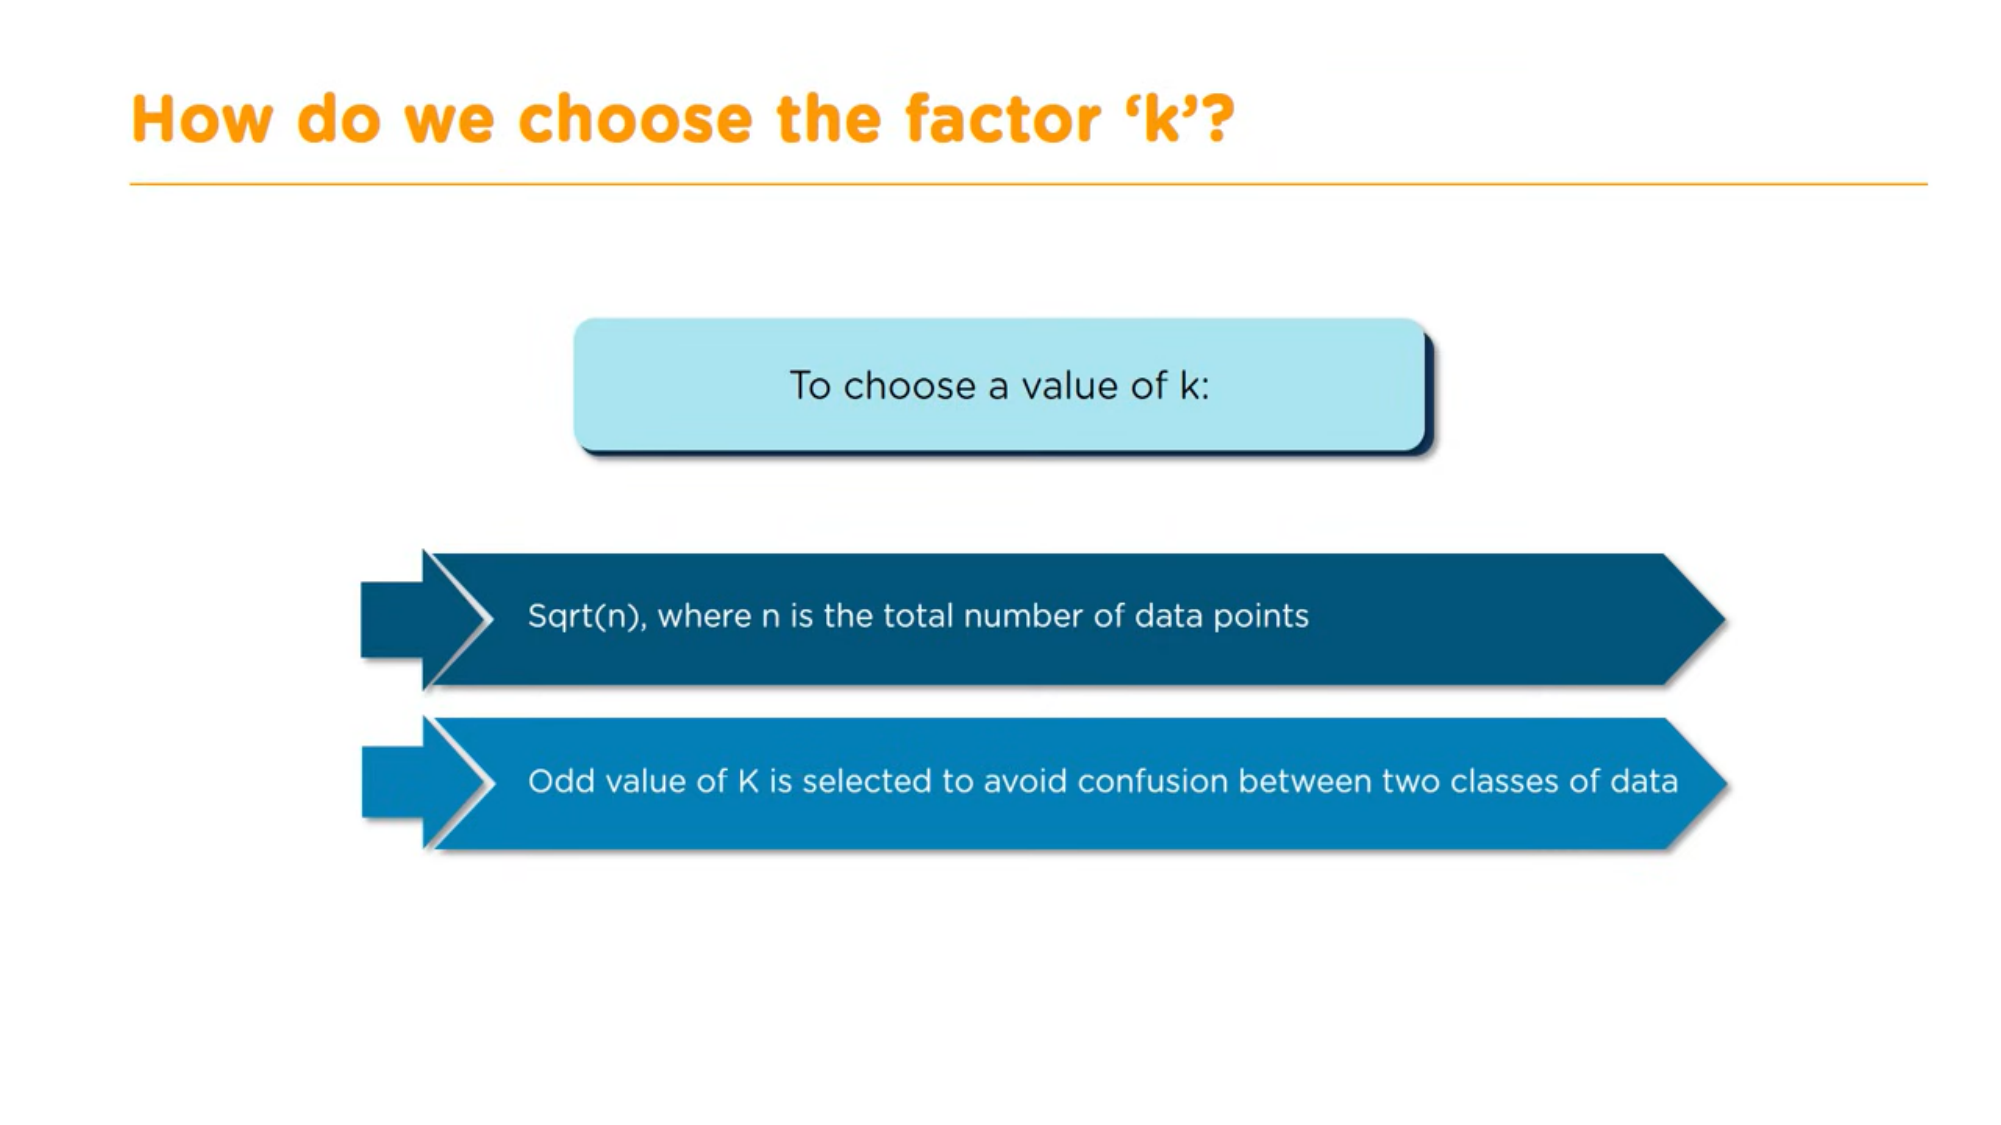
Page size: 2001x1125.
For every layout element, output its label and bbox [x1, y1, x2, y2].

picture [66, 46, 1933, 1032]
